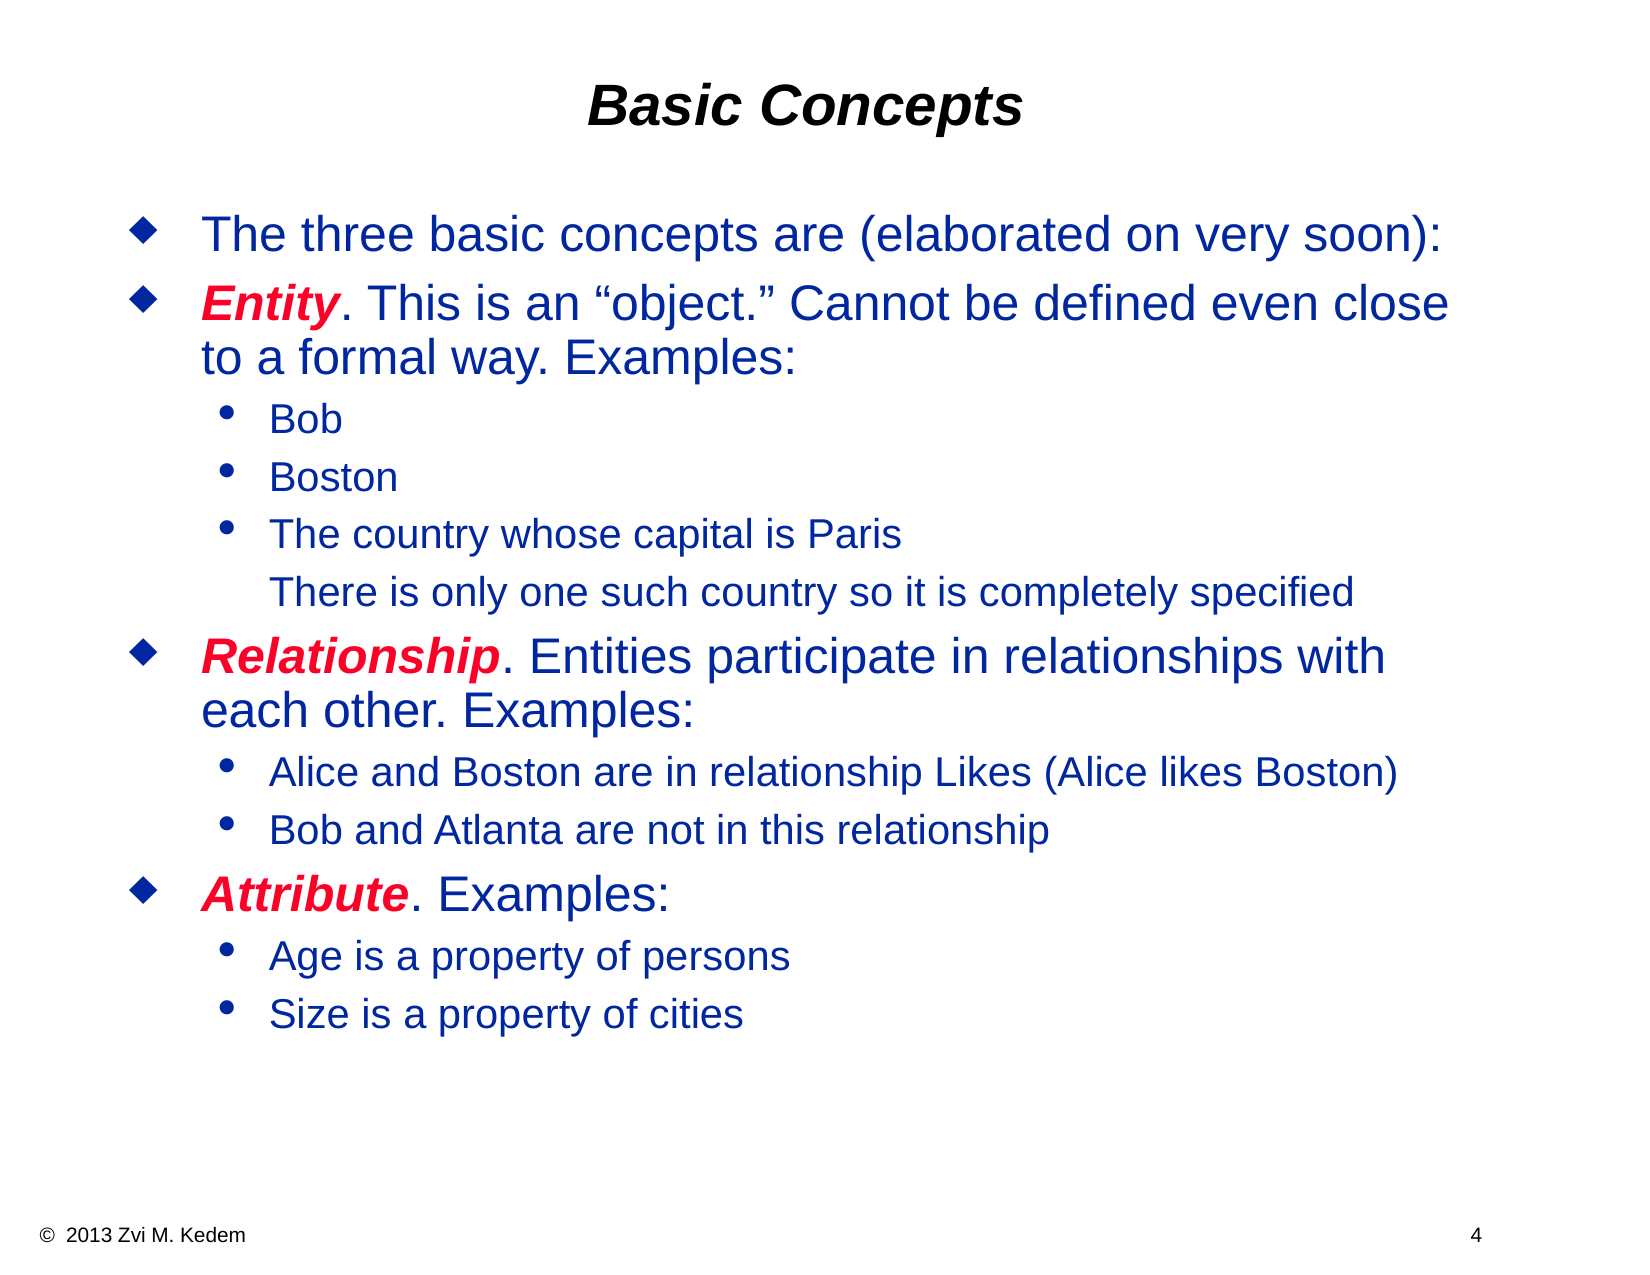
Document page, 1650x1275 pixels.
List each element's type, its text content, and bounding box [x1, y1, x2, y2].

list The three basic concepts are (elaborated on very soon): Entity. This is an “object.” Cannot be defined even close to a formal way. Examples: Bob Boston The country whose capital is Paris There is only one such country so it is completely specified Relationship. Entities participate in relationships with each other. Examples: Alice and Boston are in relationship Likes (Alice likes Boston) Bob and Atlanta are not in this relationship Attribute. Examples: Age is a property of persons Size is a property of cities [111, 199, 1513, 1201]
title Basic Concepts [111, 36, 1501, 176]
text_box [123, 1201, 468, 1247]
